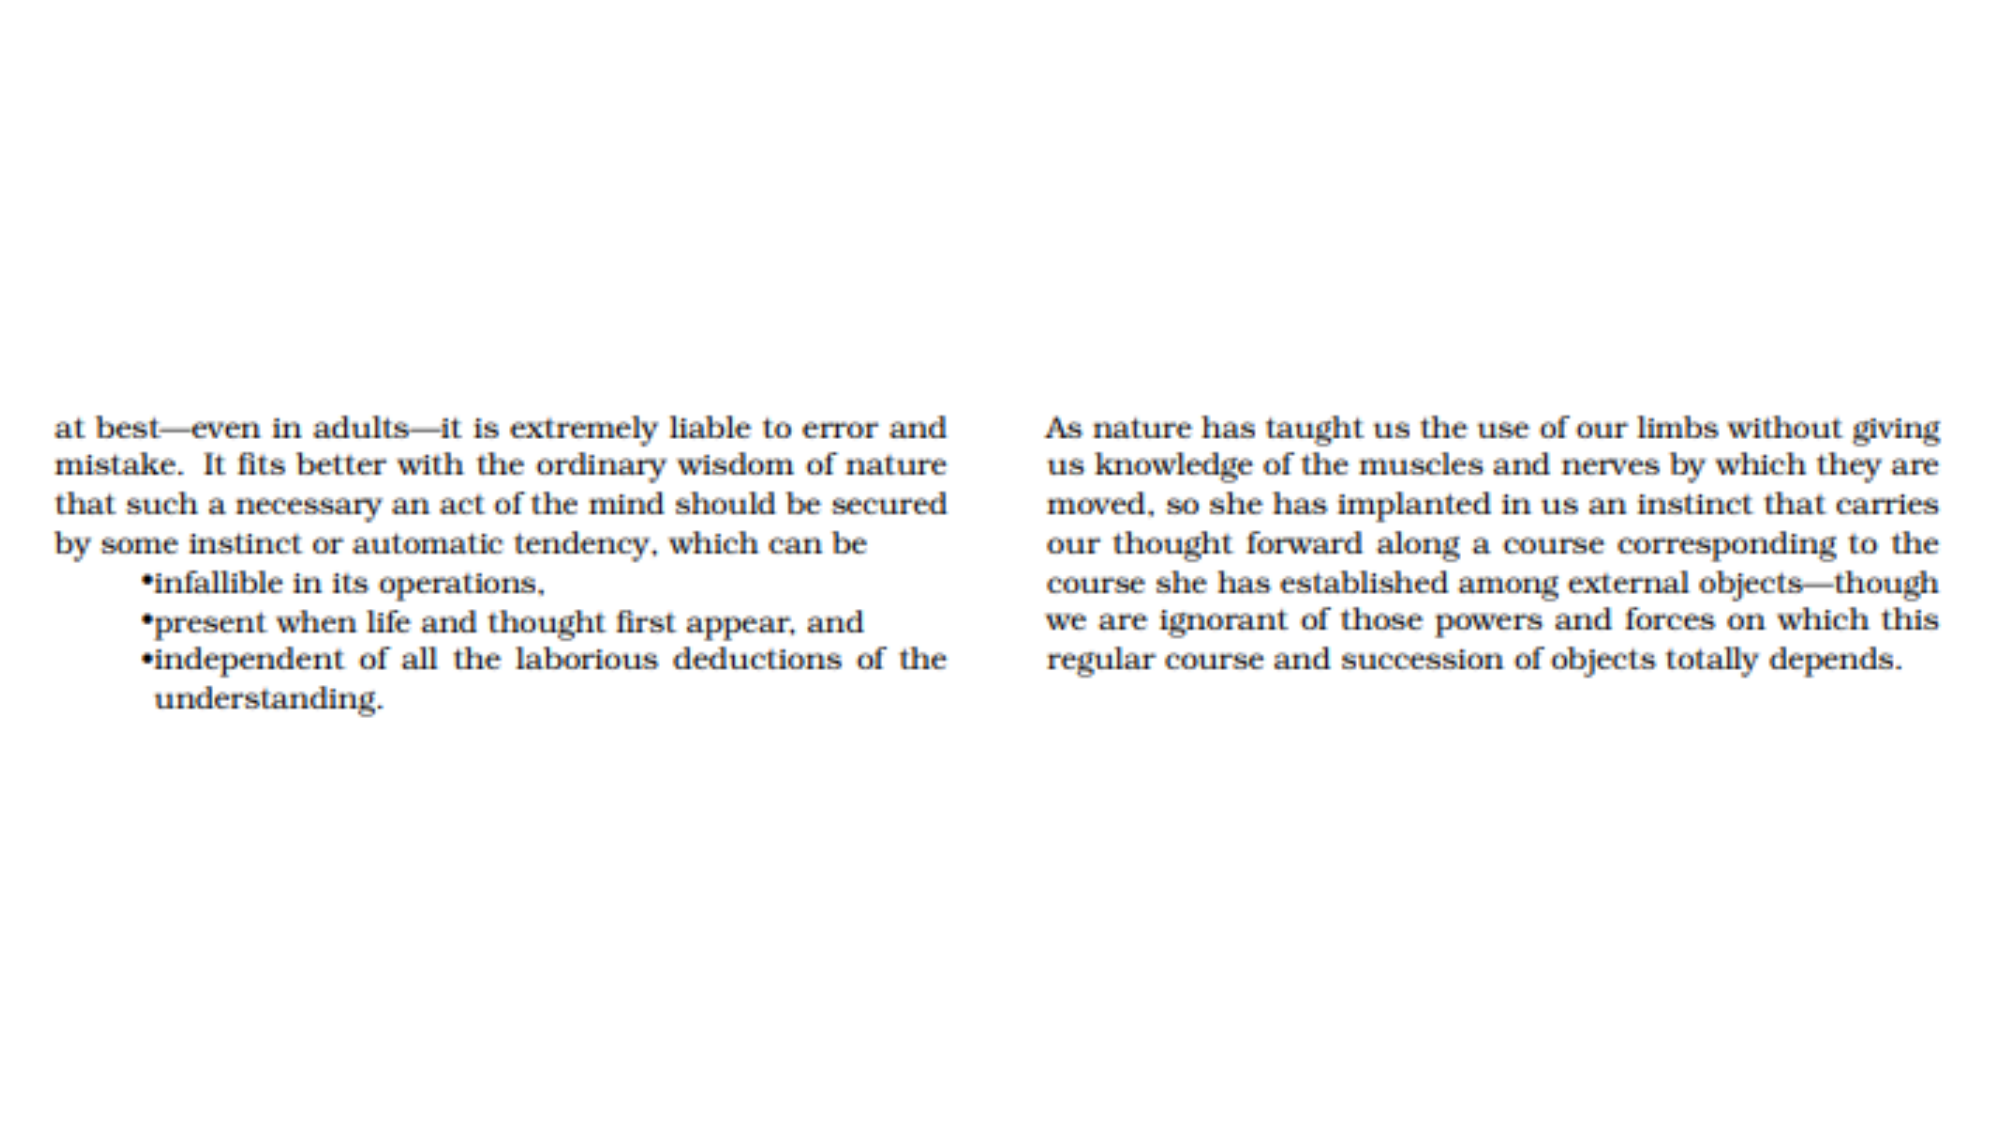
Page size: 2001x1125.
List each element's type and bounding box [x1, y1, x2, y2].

picture [18, 377, 1981, 780]
